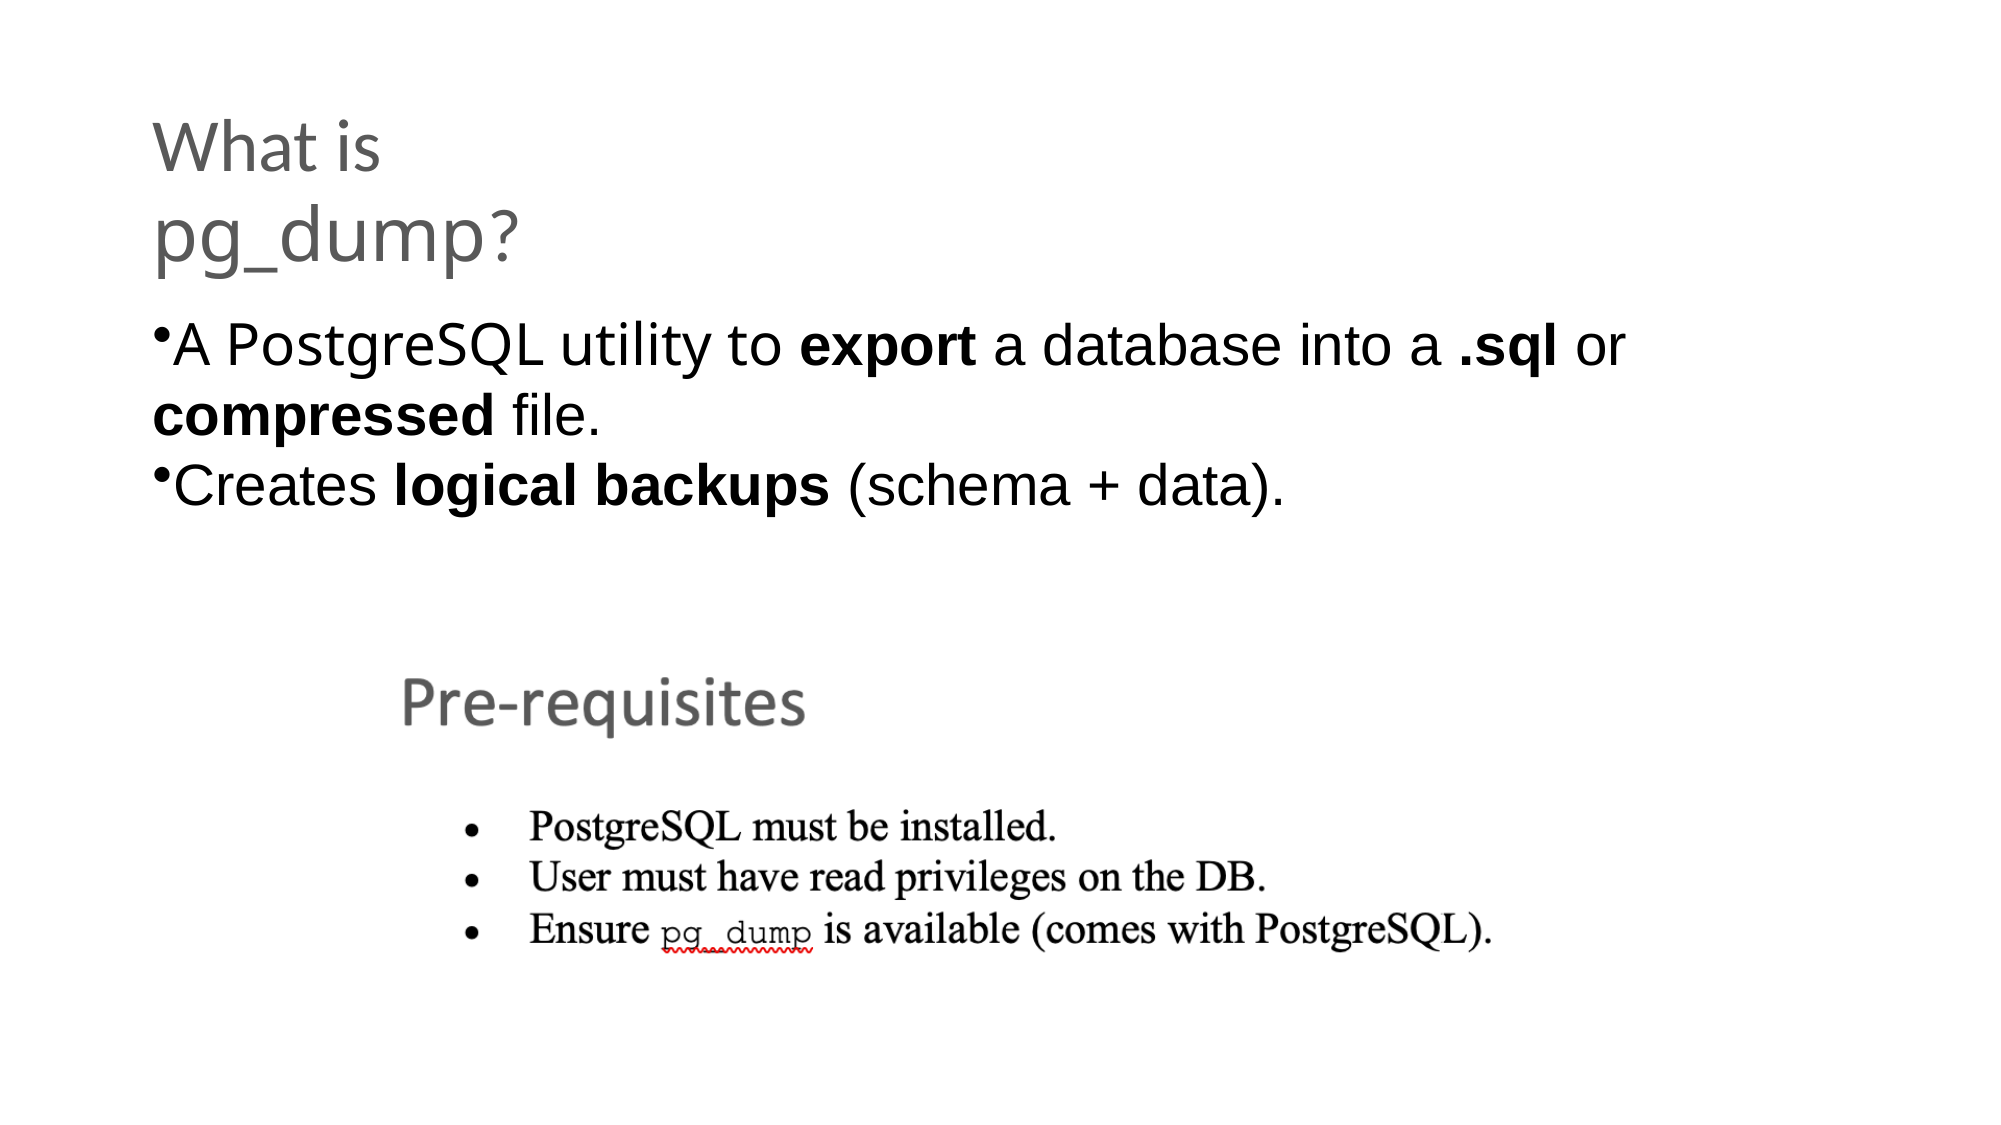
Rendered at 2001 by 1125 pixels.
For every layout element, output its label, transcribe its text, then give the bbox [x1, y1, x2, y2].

list A PostgreSQL utility to export a database into a .sql or compressed file. Creates logical backups (schema + data). [137, 299, 1863, 1014]
title What is pg_dump? [137, 44, 764, 293]
picture [374, 648, 1567, 1014]
